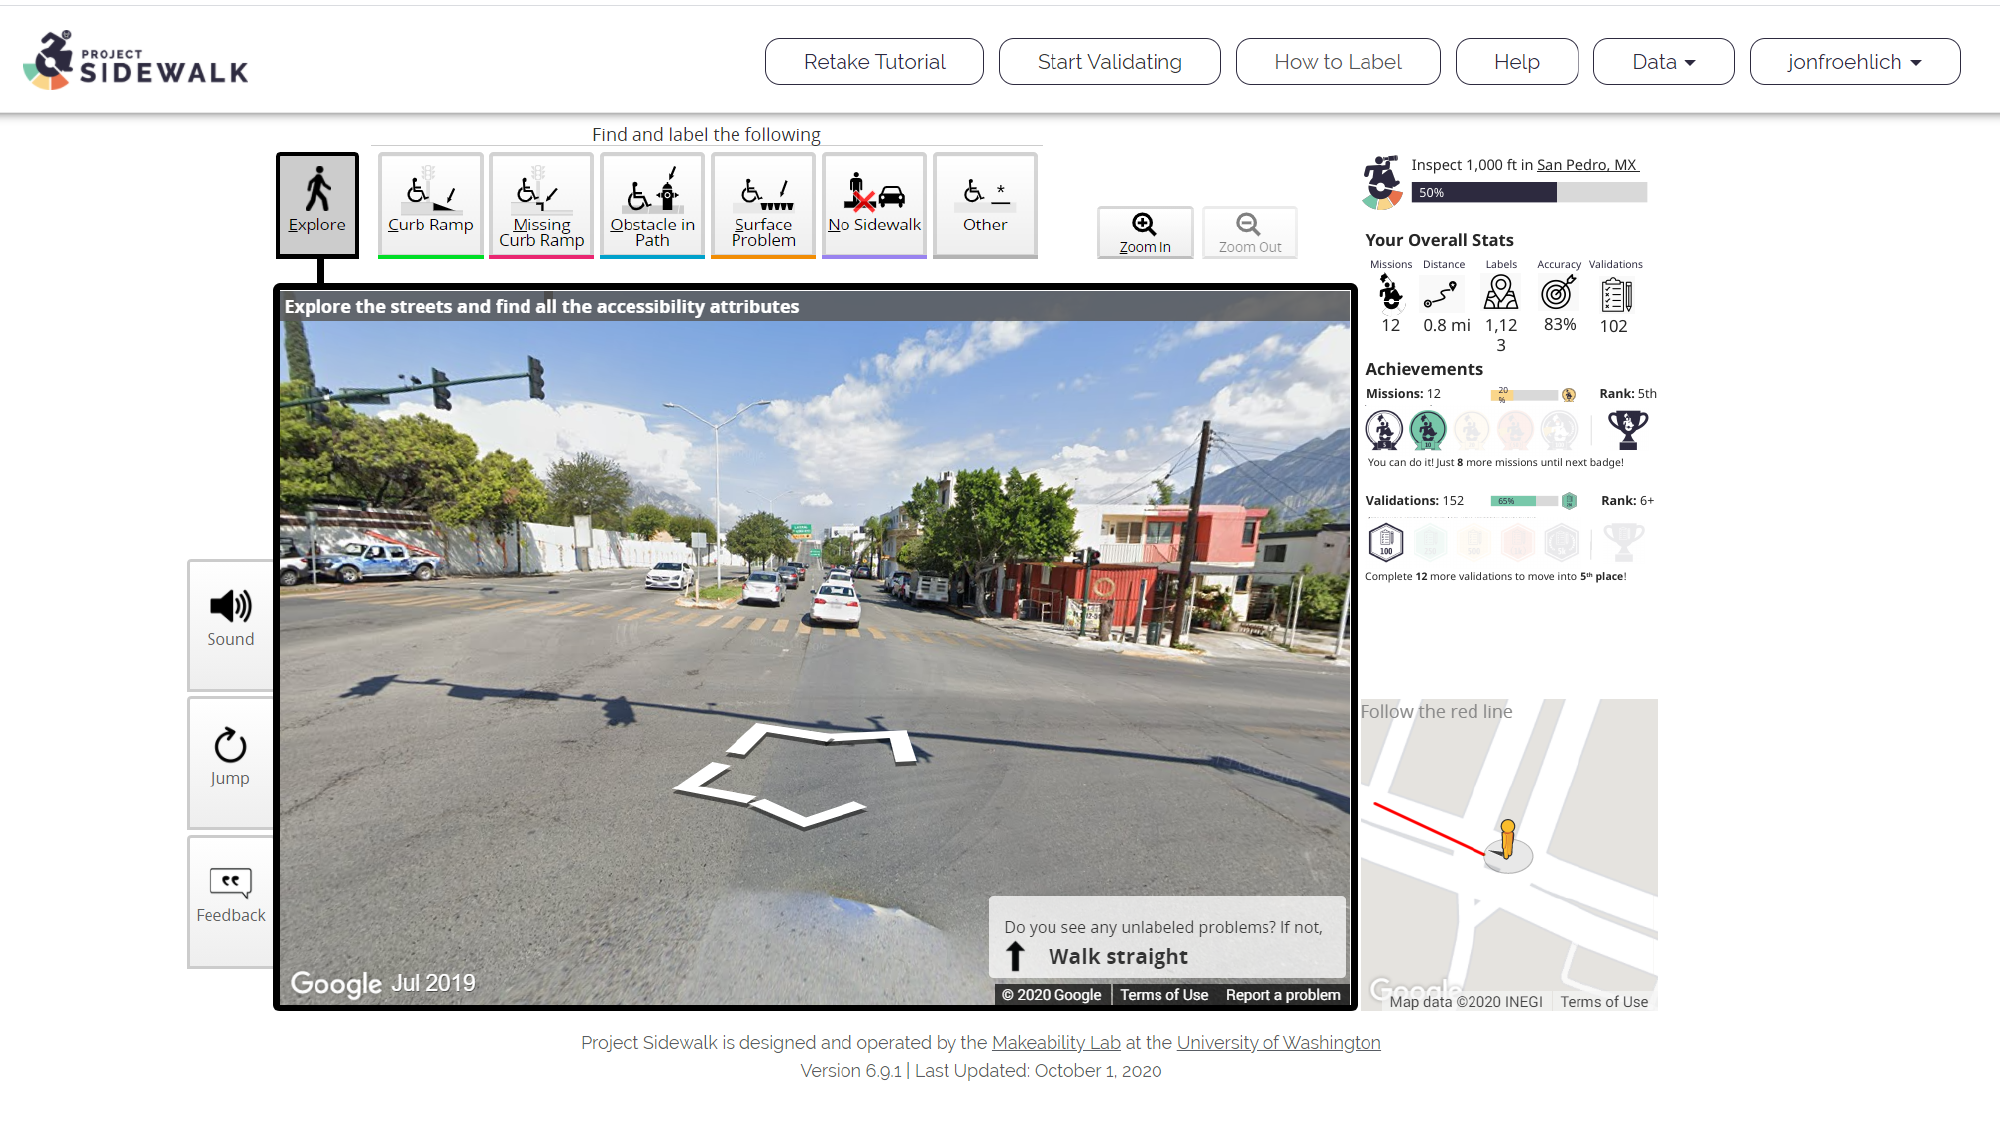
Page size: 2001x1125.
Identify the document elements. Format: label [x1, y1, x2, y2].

text_box [1490, 495, 1559, 507]
picture [0, 2, 2000, 1123]
text_box [1411, 182, 1648, 203]
text_box [1490, 390, 1559, 401]
text_box [1365, 517, 1581, 569]
text_box [1357, 250, 1650, 344]
